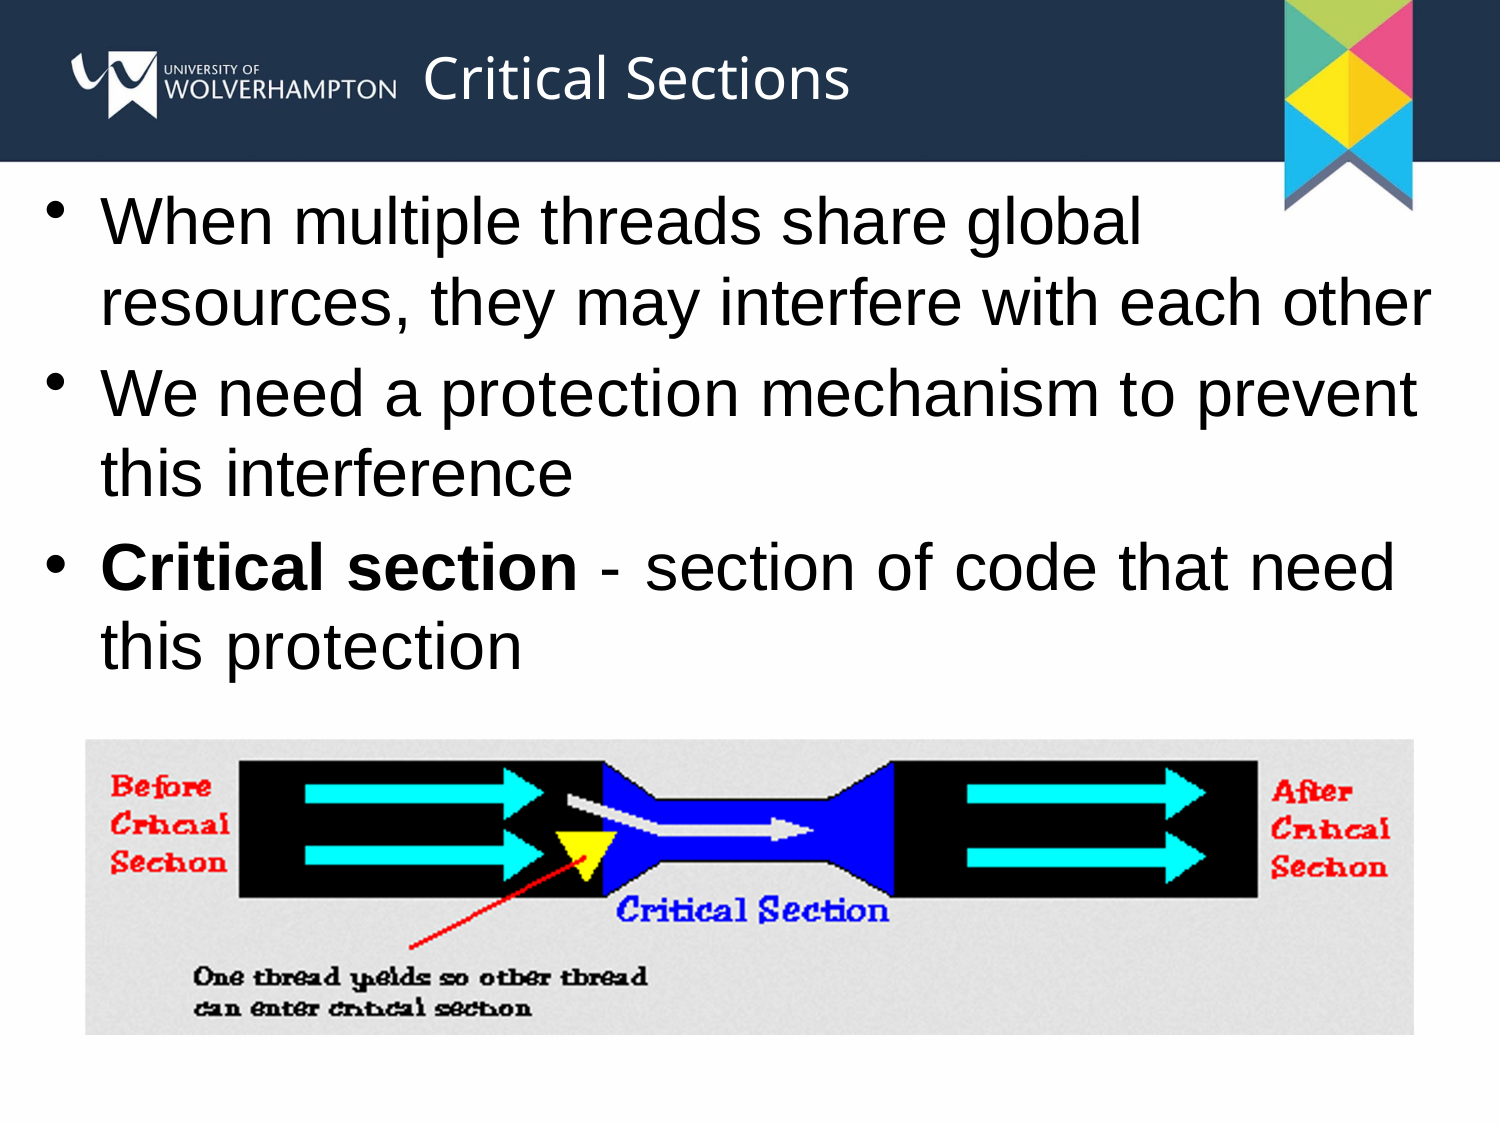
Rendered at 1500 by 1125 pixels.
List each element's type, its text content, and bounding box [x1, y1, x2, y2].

title Critical Sections [420, 39, 1220, 176]
list When multiple threads share global resources, they may interfere with each other We need a protection mechanism to prevent this interference Critical section - section of code that need this protection [42, 176, 1444, 816]
picture [0, 0, 1500, 1125]
